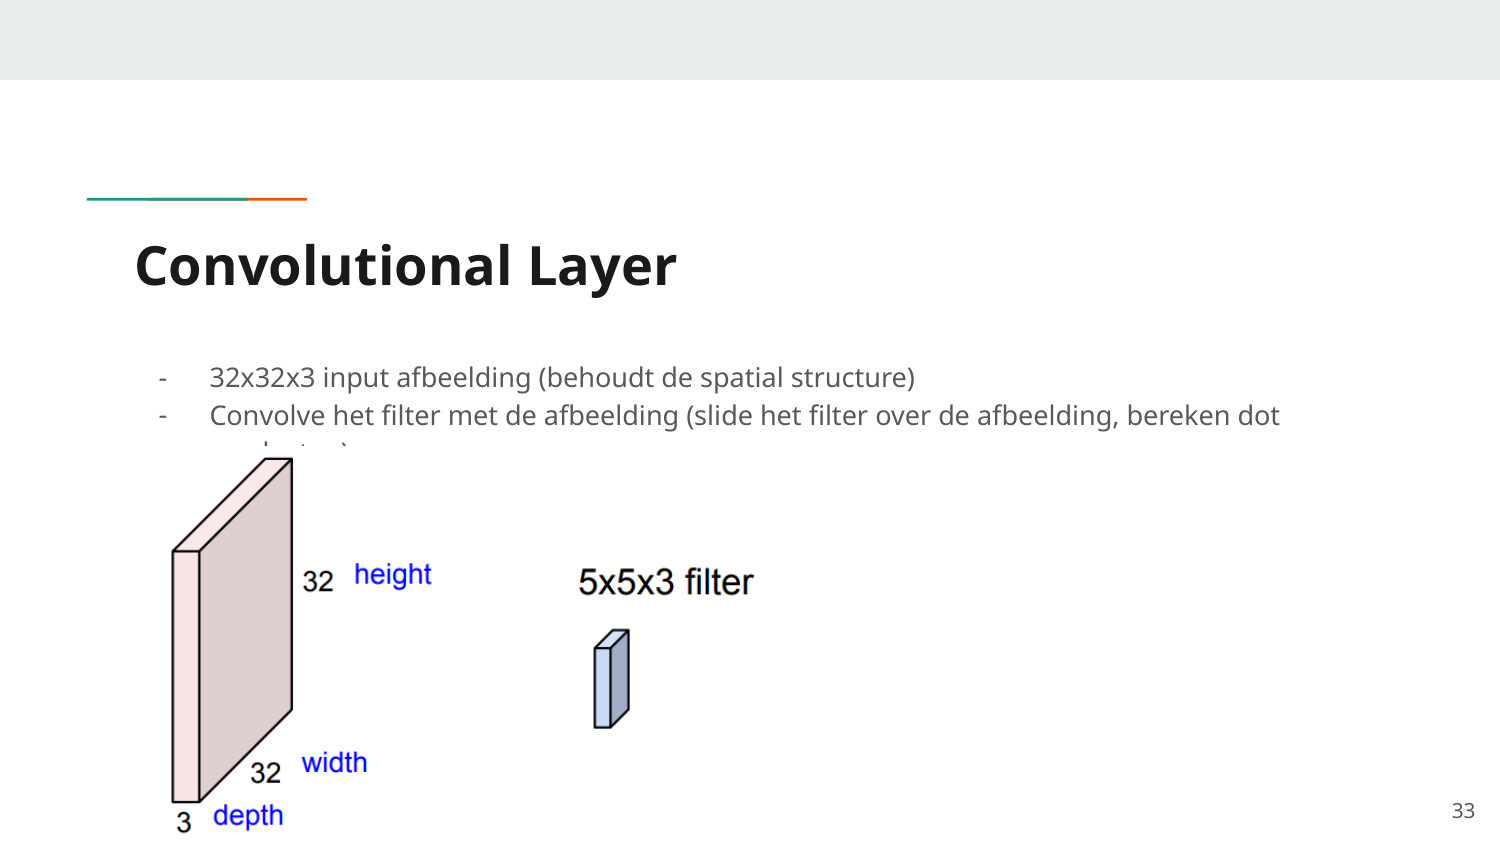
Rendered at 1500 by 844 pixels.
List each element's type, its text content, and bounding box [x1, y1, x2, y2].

slide_number ‹#› [1400, 779, 1491, 844]
list 32x32x3 input afbeelding (behoudt de spatial structure) Convolve het filter met de afbeelding (slide het filter over de afbeelding, bereken dot producten) [119, 341, 1381, 712]
picture [543, 553, 770, 736]
picture [137, 446, 463, 842]
title Convolutional Layer [119, 216, 1381, 305]
